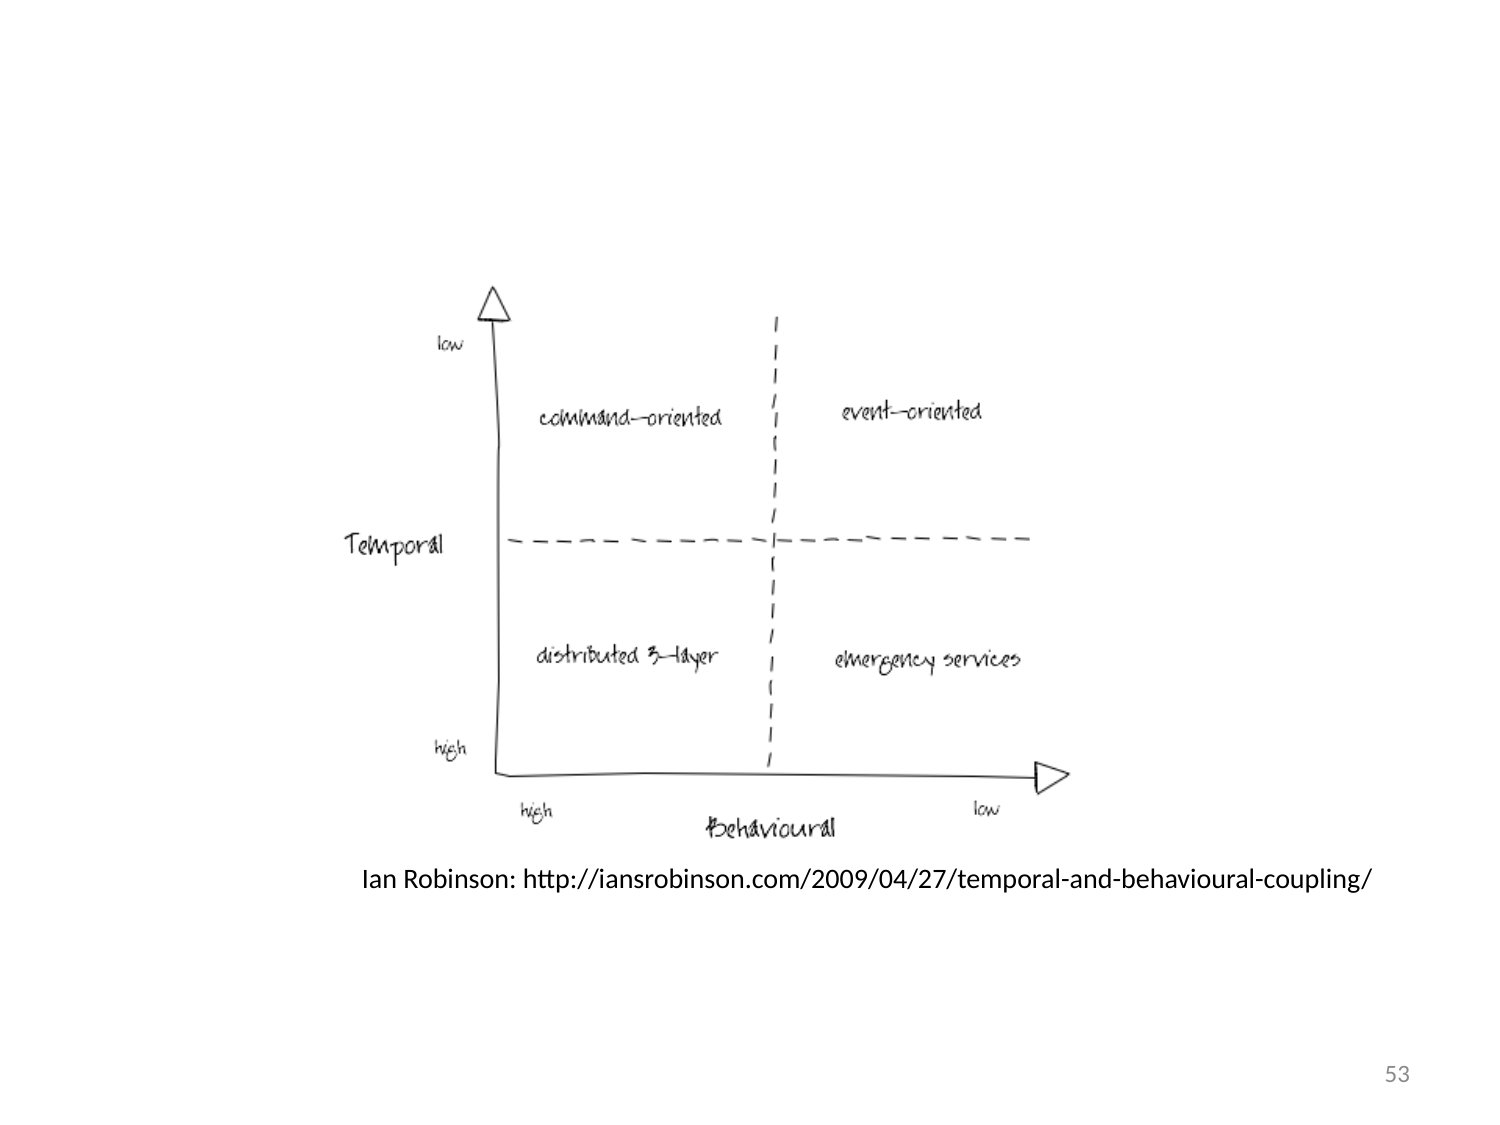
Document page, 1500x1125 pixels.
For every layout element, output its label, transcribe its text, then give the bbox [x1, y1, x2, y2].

picture [245, 281, 1081, 851]
text_box Ian Robinson: http://iansrobinson.com/2009/04/27/temporal-and-behavioural-coupling/ [347, 852, 1426, 902]
slide_number 53 [1074, 1042, 1425, 1103]
